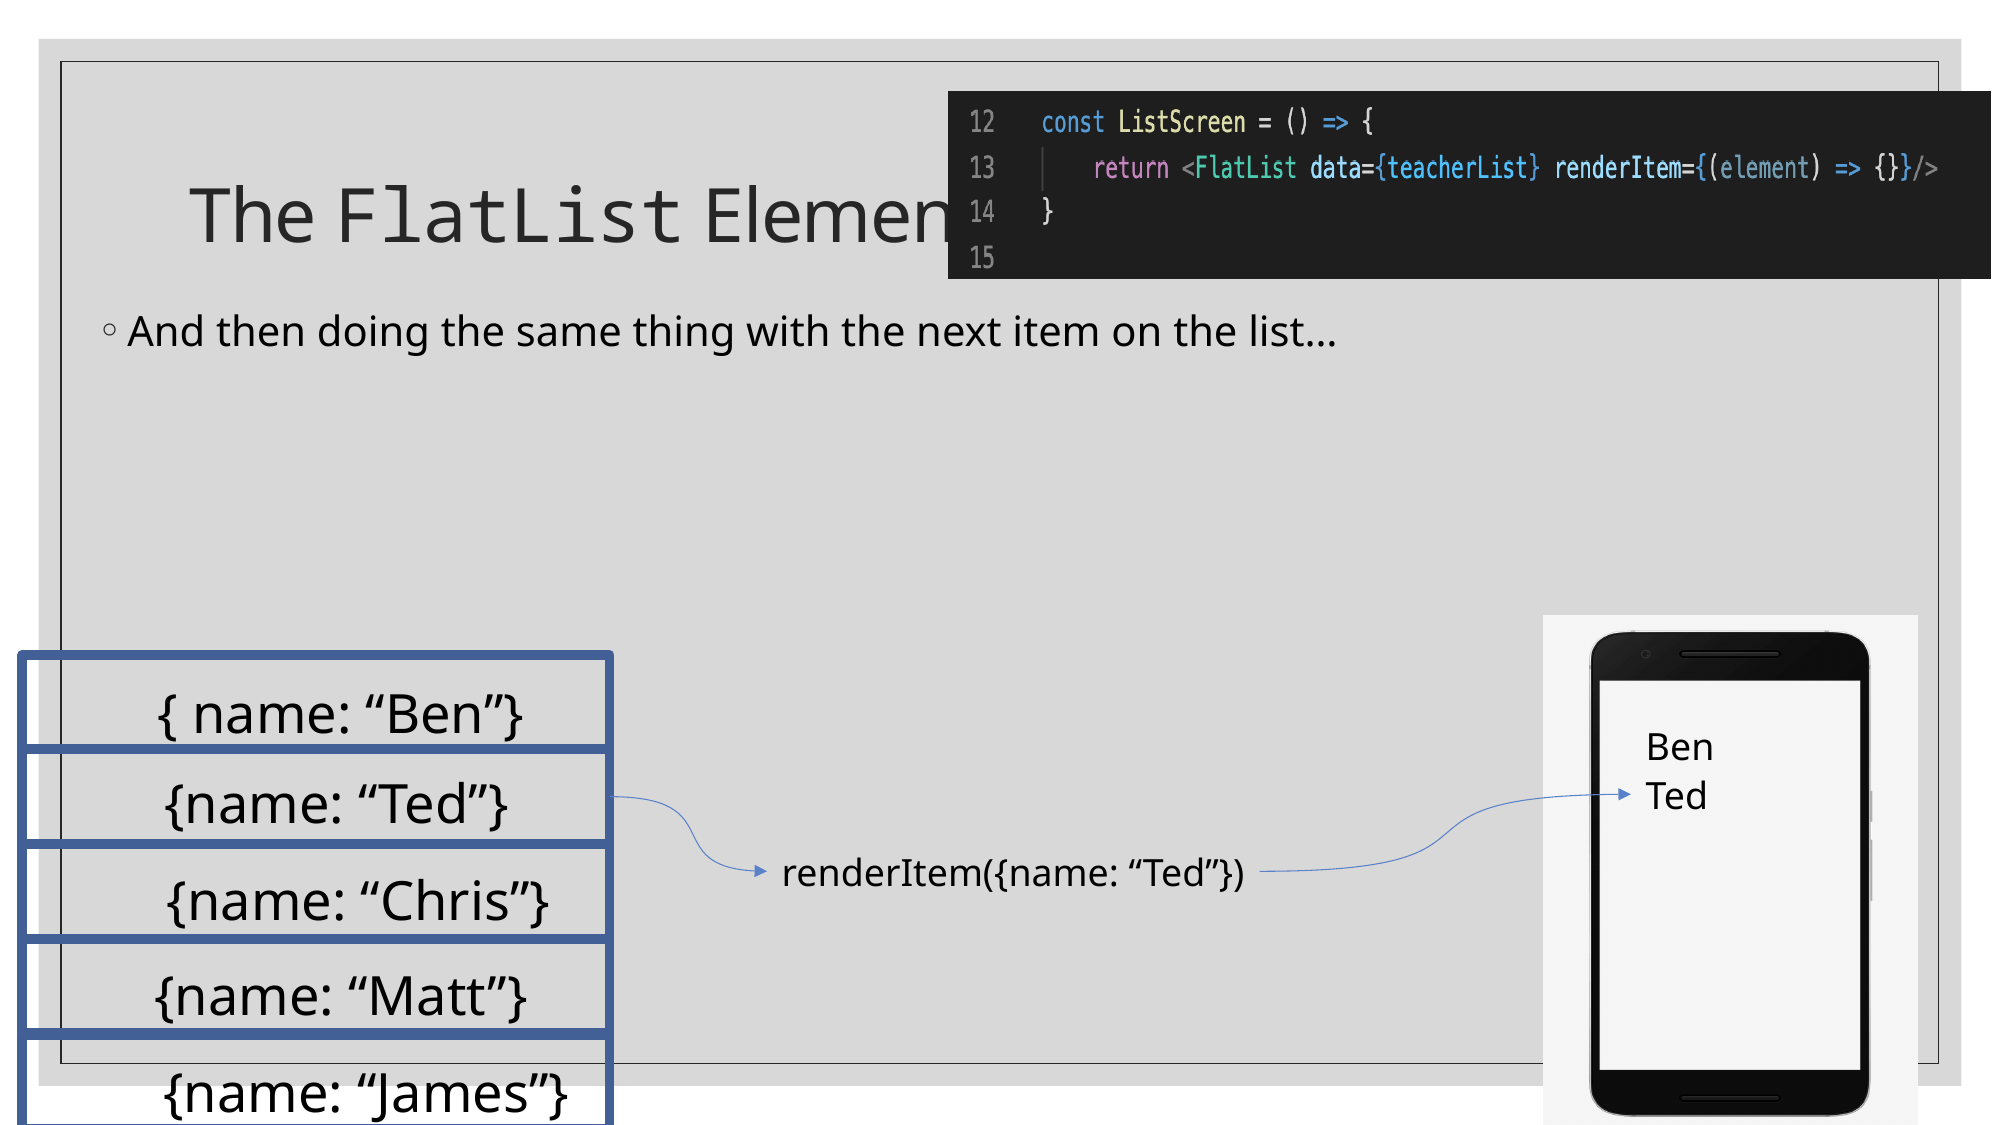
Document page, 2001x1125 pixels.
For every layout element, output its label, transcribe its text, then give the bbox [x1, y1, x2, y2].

text_box renderItem({name: “Ted”}) [766, 841, 1260, 902]
picture [947, 91, 1991, 279]
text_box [1269, 788, 1631, 872]
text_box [609, 796, 758, 872]
list And then doing the same thing with the next item on the list… [82, 286, 1945, 1043]
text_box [21, 654, 610, 1125]
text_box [1543, 615, 1918, 1125]
title The FlatList Element [174, 105, 1825, 286]
